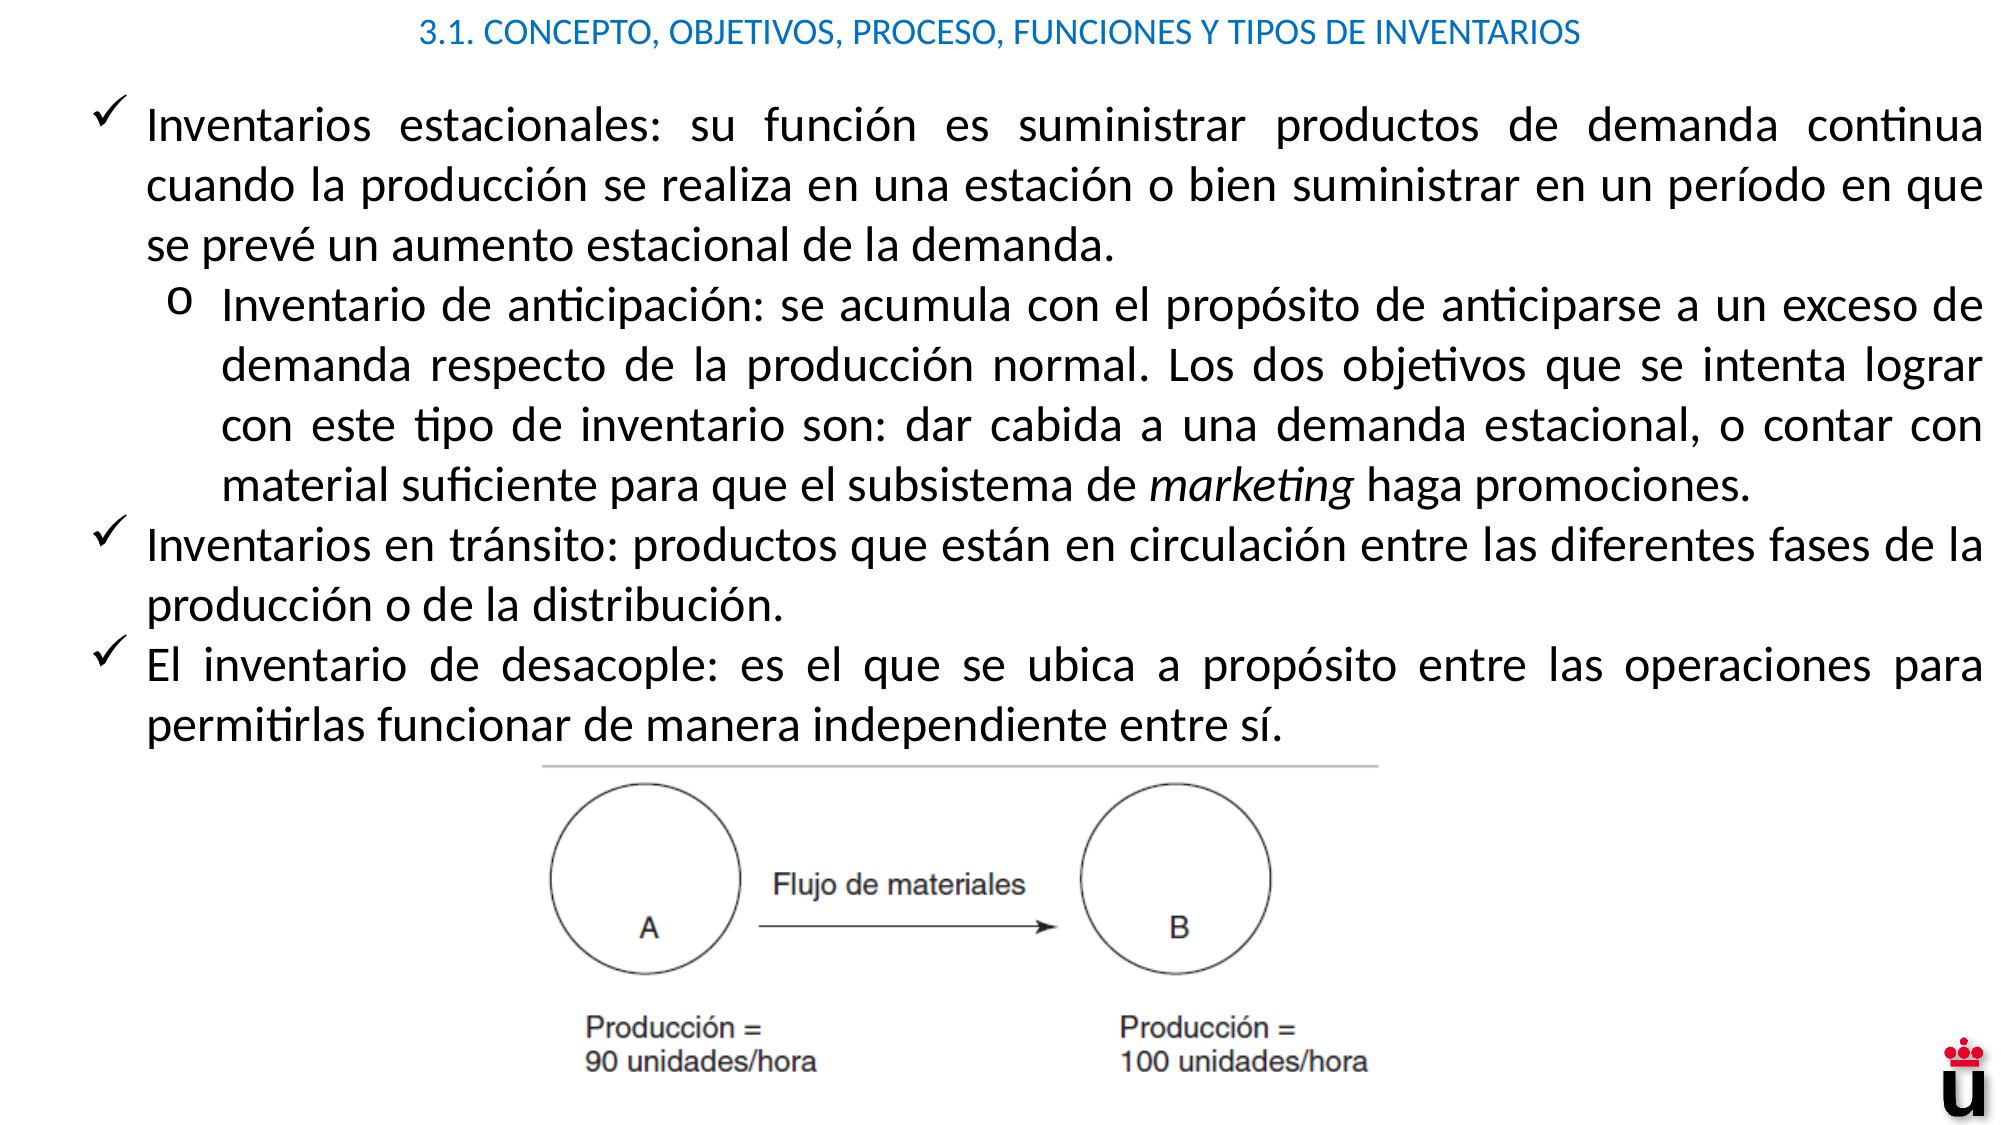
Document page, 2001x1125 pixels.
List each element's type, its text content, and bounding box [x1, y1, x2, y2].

text_box 3.1. CONCEPTO, OBJETIVOS, PROCESO, FUNCIONES Y TIPOS DE INVENTARIOS [0, 0, 2000, 60]
picture [491, 765, 1509, 1125]
picture [1918, 1031, 2000, 1125]
text_box Inventarios estacionales: su función es suministrar productos de demanda continua cuando la producción se realiza en una estación o bien suministrar en un período en que se prevé un aumento estacional de la demanda. Inventario de anticipación: se acumula con el propósito de anticiparse a un exceso de demanda respecto de la producción normal. Los dos objetivos que se intenta lograr con este tipo de inventario son: dar cabida a una demanda estacional, o contar con material suficiente para que el subsistema de marketing haga promociones. Inventarios en tránsito: productos que están en circulación entre las diferentes fases de la producción o de la distribución. El inventario de desacople: es el que se ubica a propósito entre las operaciones para permitirlas funcionar de manera independiente entre sí. [0, 83, 2000, 759]
